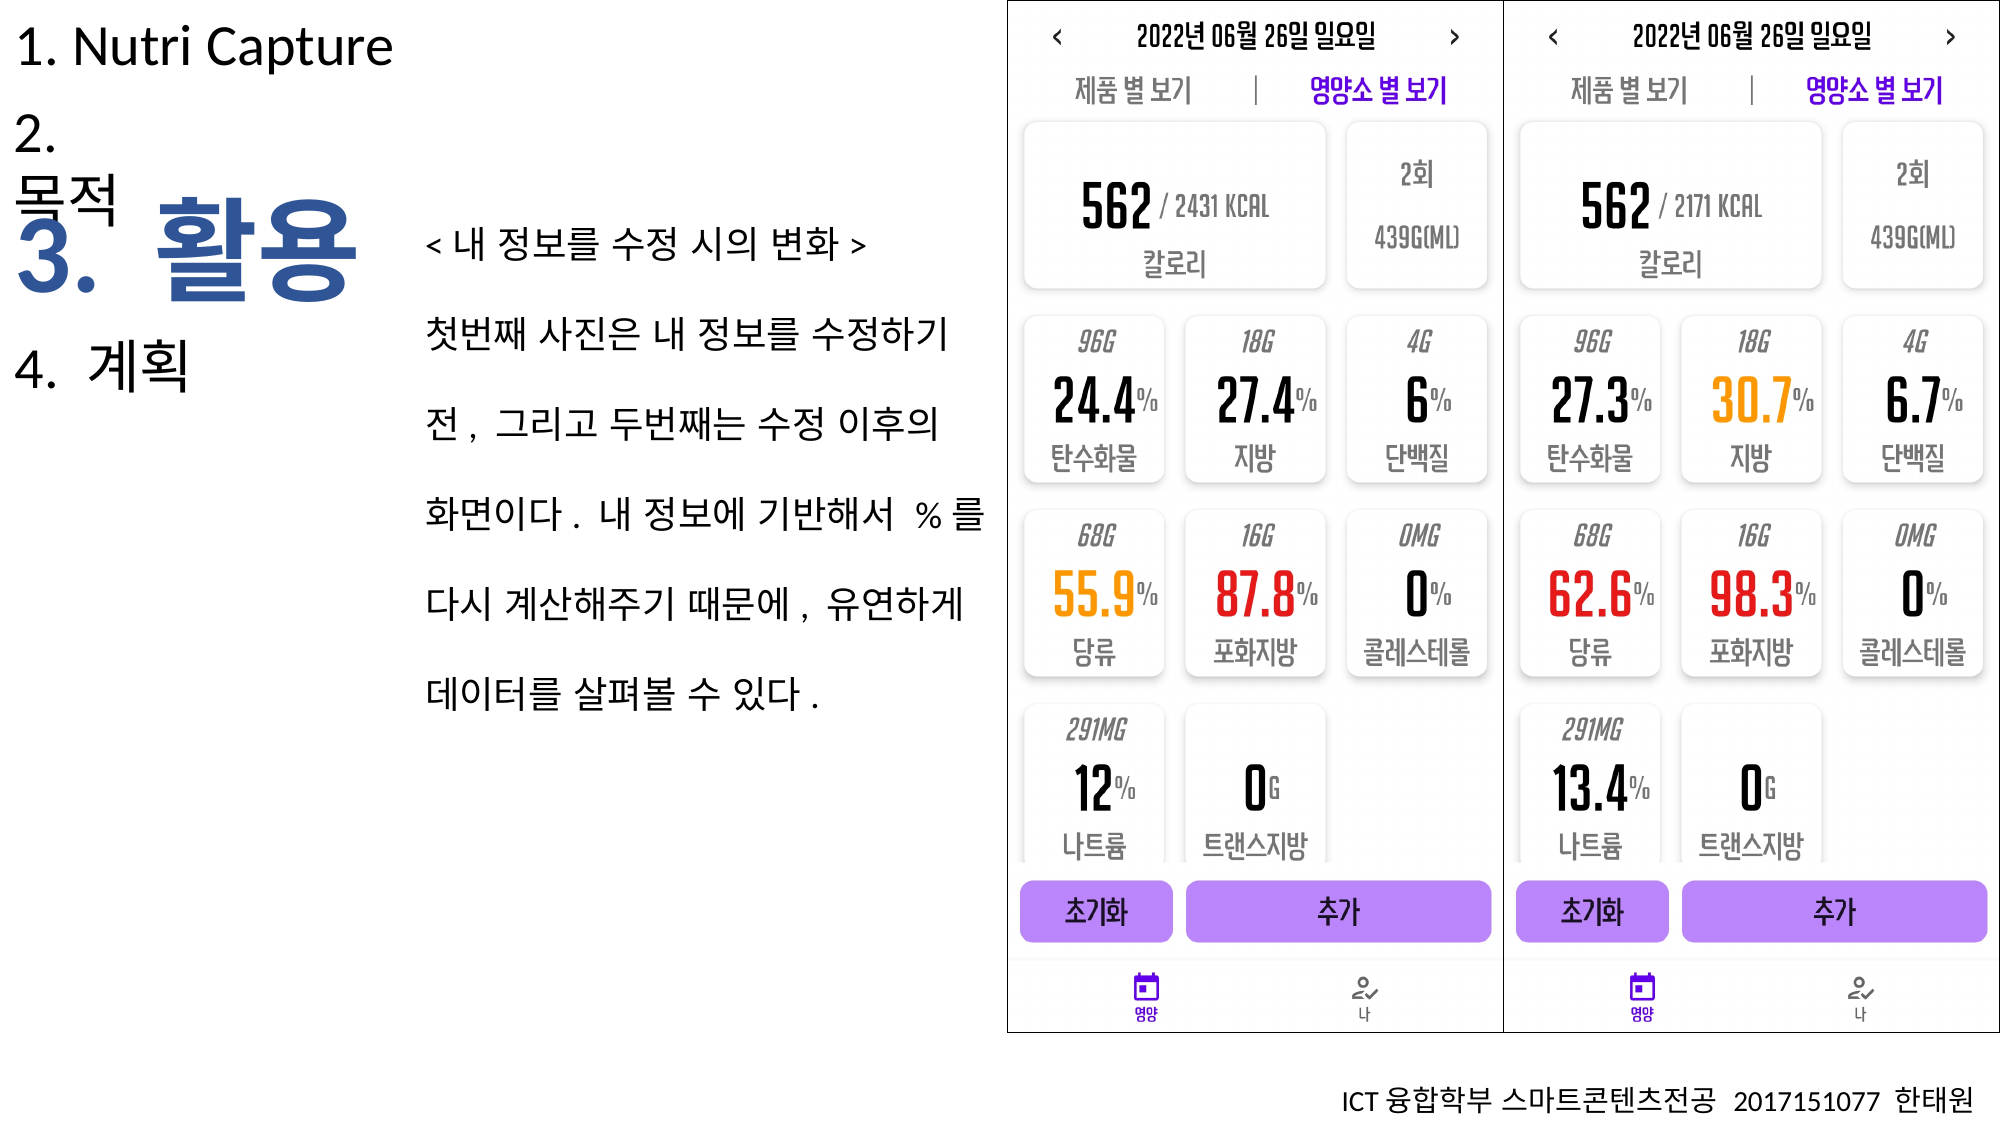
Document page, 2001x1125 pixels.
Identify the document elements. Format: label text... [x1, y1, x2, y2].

text_box 2. 목적 [0, 86, 205, 172]
text_box <내 정보를 수정 시의 변화> 첫번째 사진은 내 정보를 수정하기 전, 그리고 두번째는 수정 이후의 화면이다. 내 정보에 기반해서 %를 다시 계산해주기 때문에, 유연하게 데이터를 살펴볼 수 있다. [410, 214, 1007, 814]
picture [1007, 0, 2000, 1034]
text_box 1. Nutri Capture [0, 0, 449, 85]
text_box ICT융합학부 스마트콘텐츠전공 2017151077 한태원 [1326, 1074, 2000, 1125]
text_box 4. 계획 [0, 323, 334, 408]
text_box 3. 활용 [0, 172, 621, 323]
